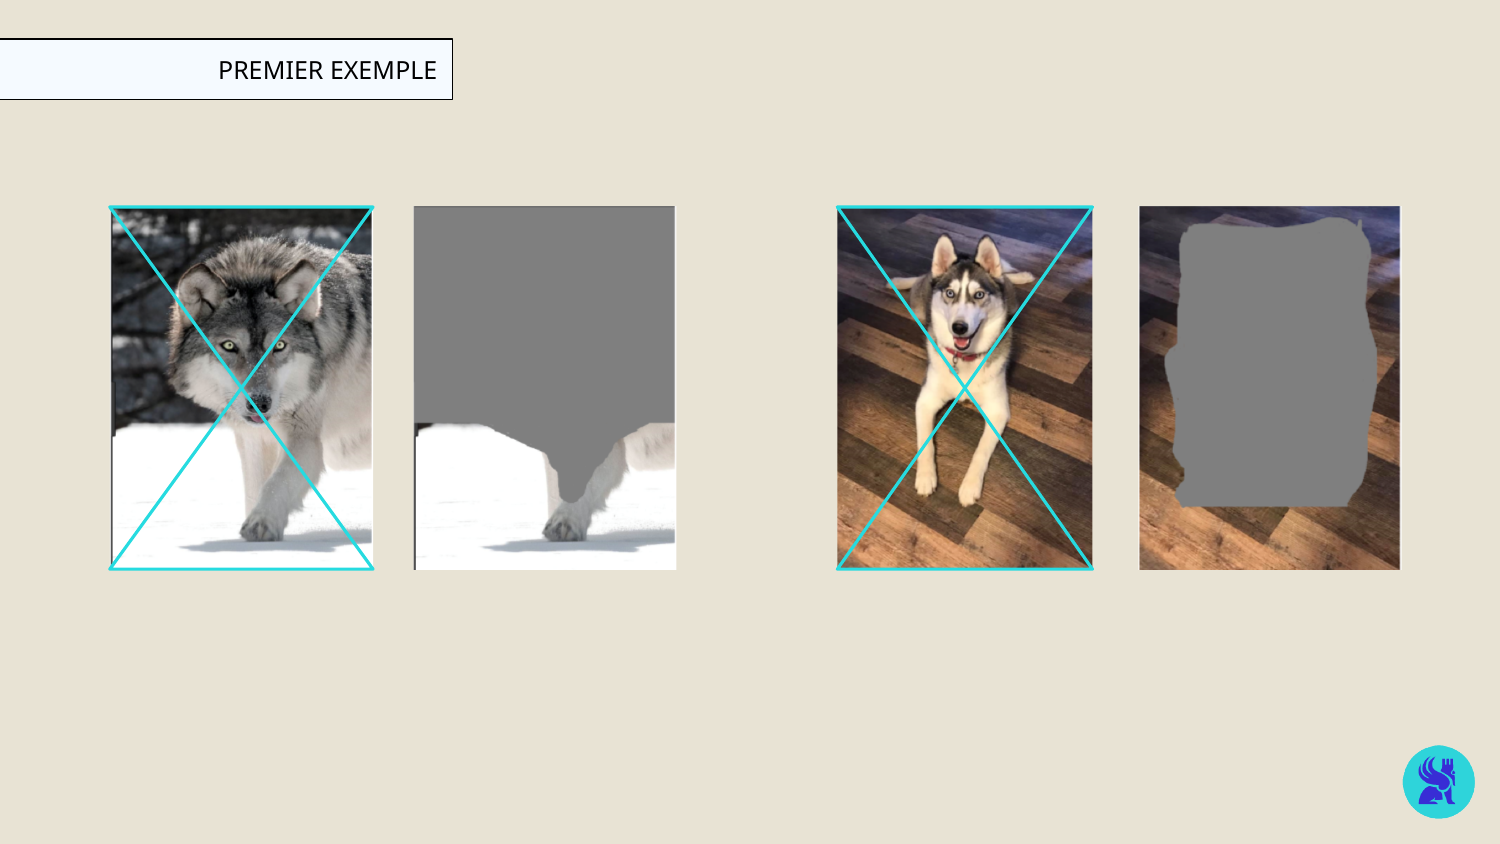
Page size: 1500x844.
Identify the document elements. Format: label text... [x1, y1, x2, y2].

picture [1402, 745, 1475, 819]
picture [109, 206, 374, 570]
title PREMIER EXEMPLE [0, 38, 453, 100]
picture [412, 206, 677, 570]
picture [1138, 206, 1402, 570]
picture [837, 206, 1093, 570]
